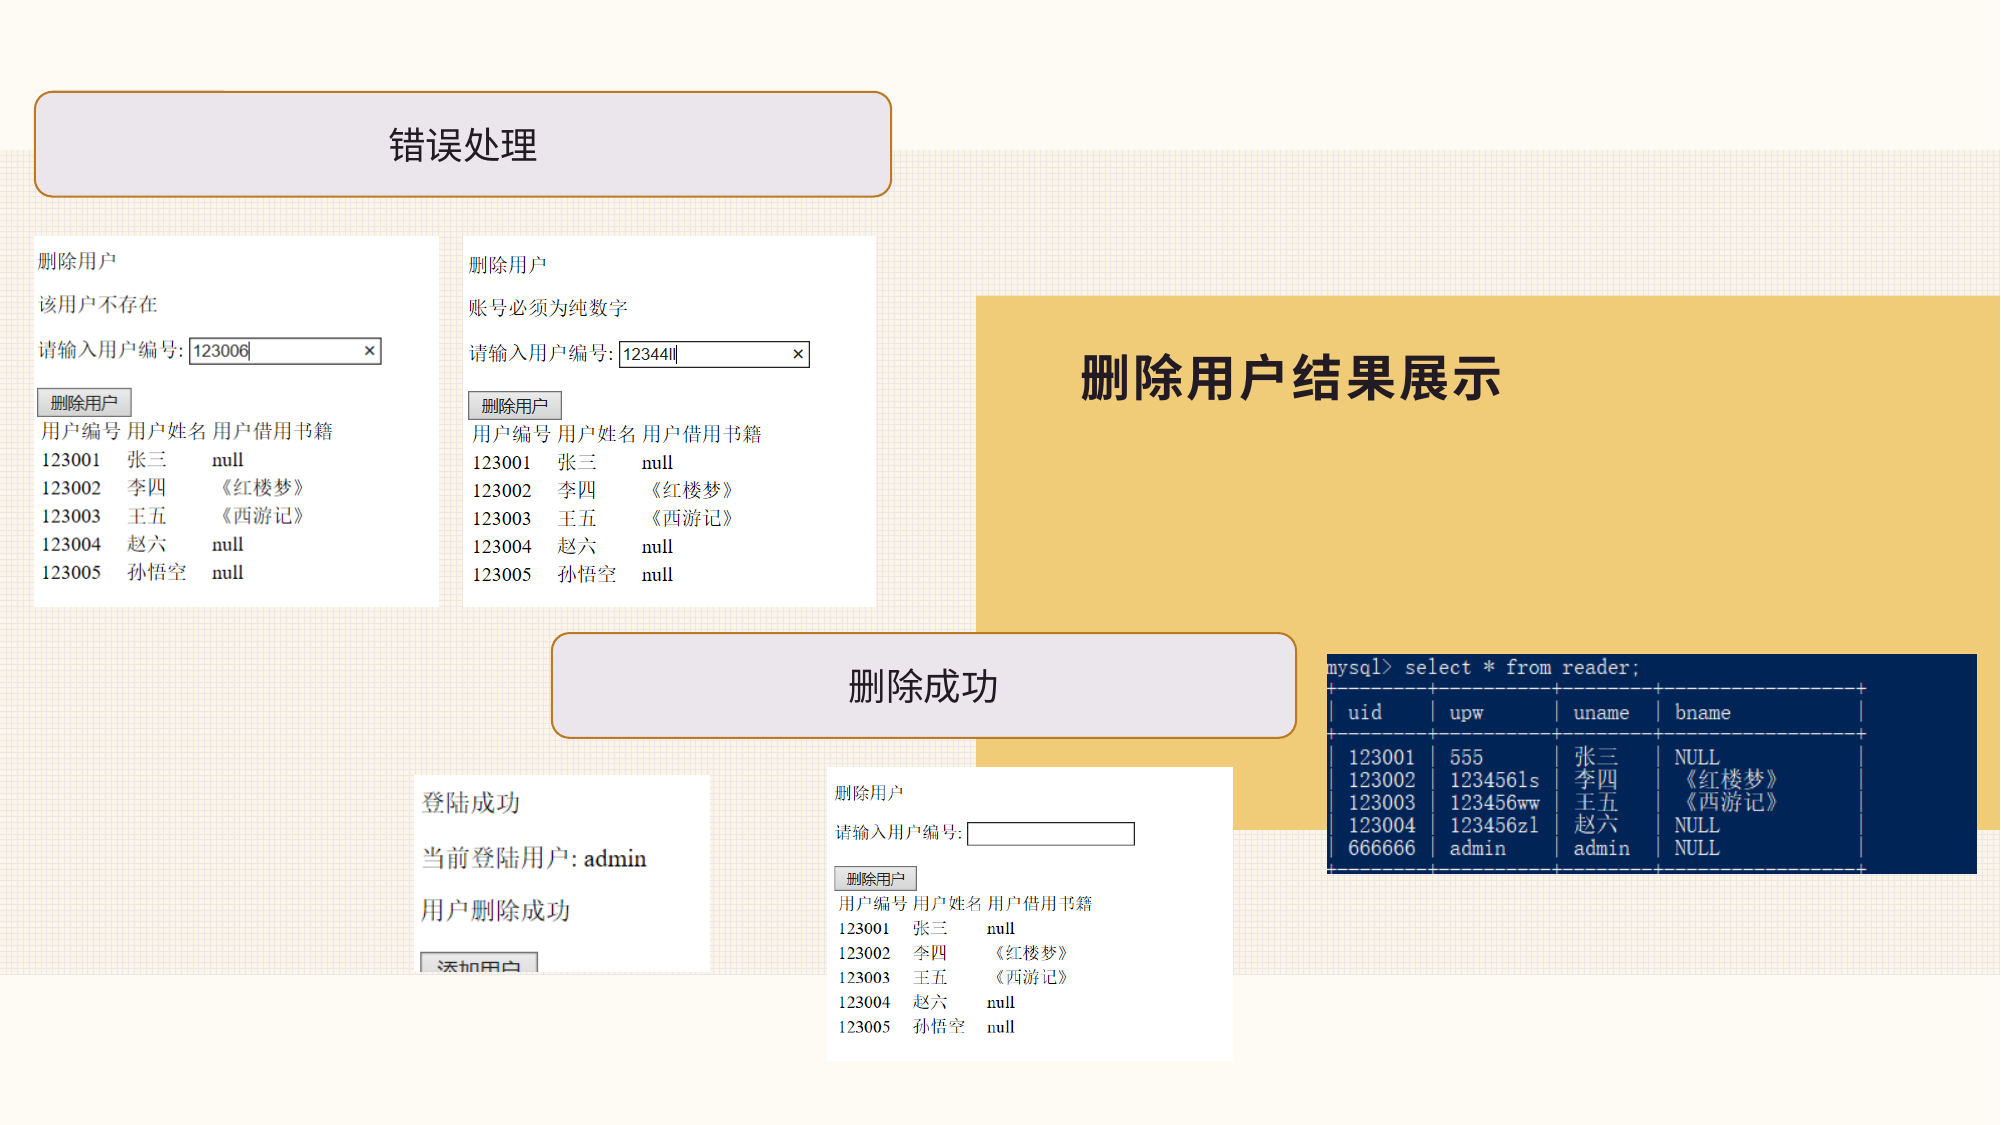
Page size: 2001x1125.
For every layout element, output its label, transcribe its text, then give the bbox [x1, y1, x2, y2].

text_box 删除成功 [550, 632, 1298, 739]
text_box 错误处理 [33, 90, 893, 198]
picture [1327, 654, 1977, 874]
picture [414, 775, 710, 972]
picture [827, 767, 1233, 1061]
title 删除用户结果展示 [1065, 332, 1896, 417]
text_box [979, 417, 2000, 830]
picture [34, 236, 439, 607]
picture [463, 236, 876, 607]
